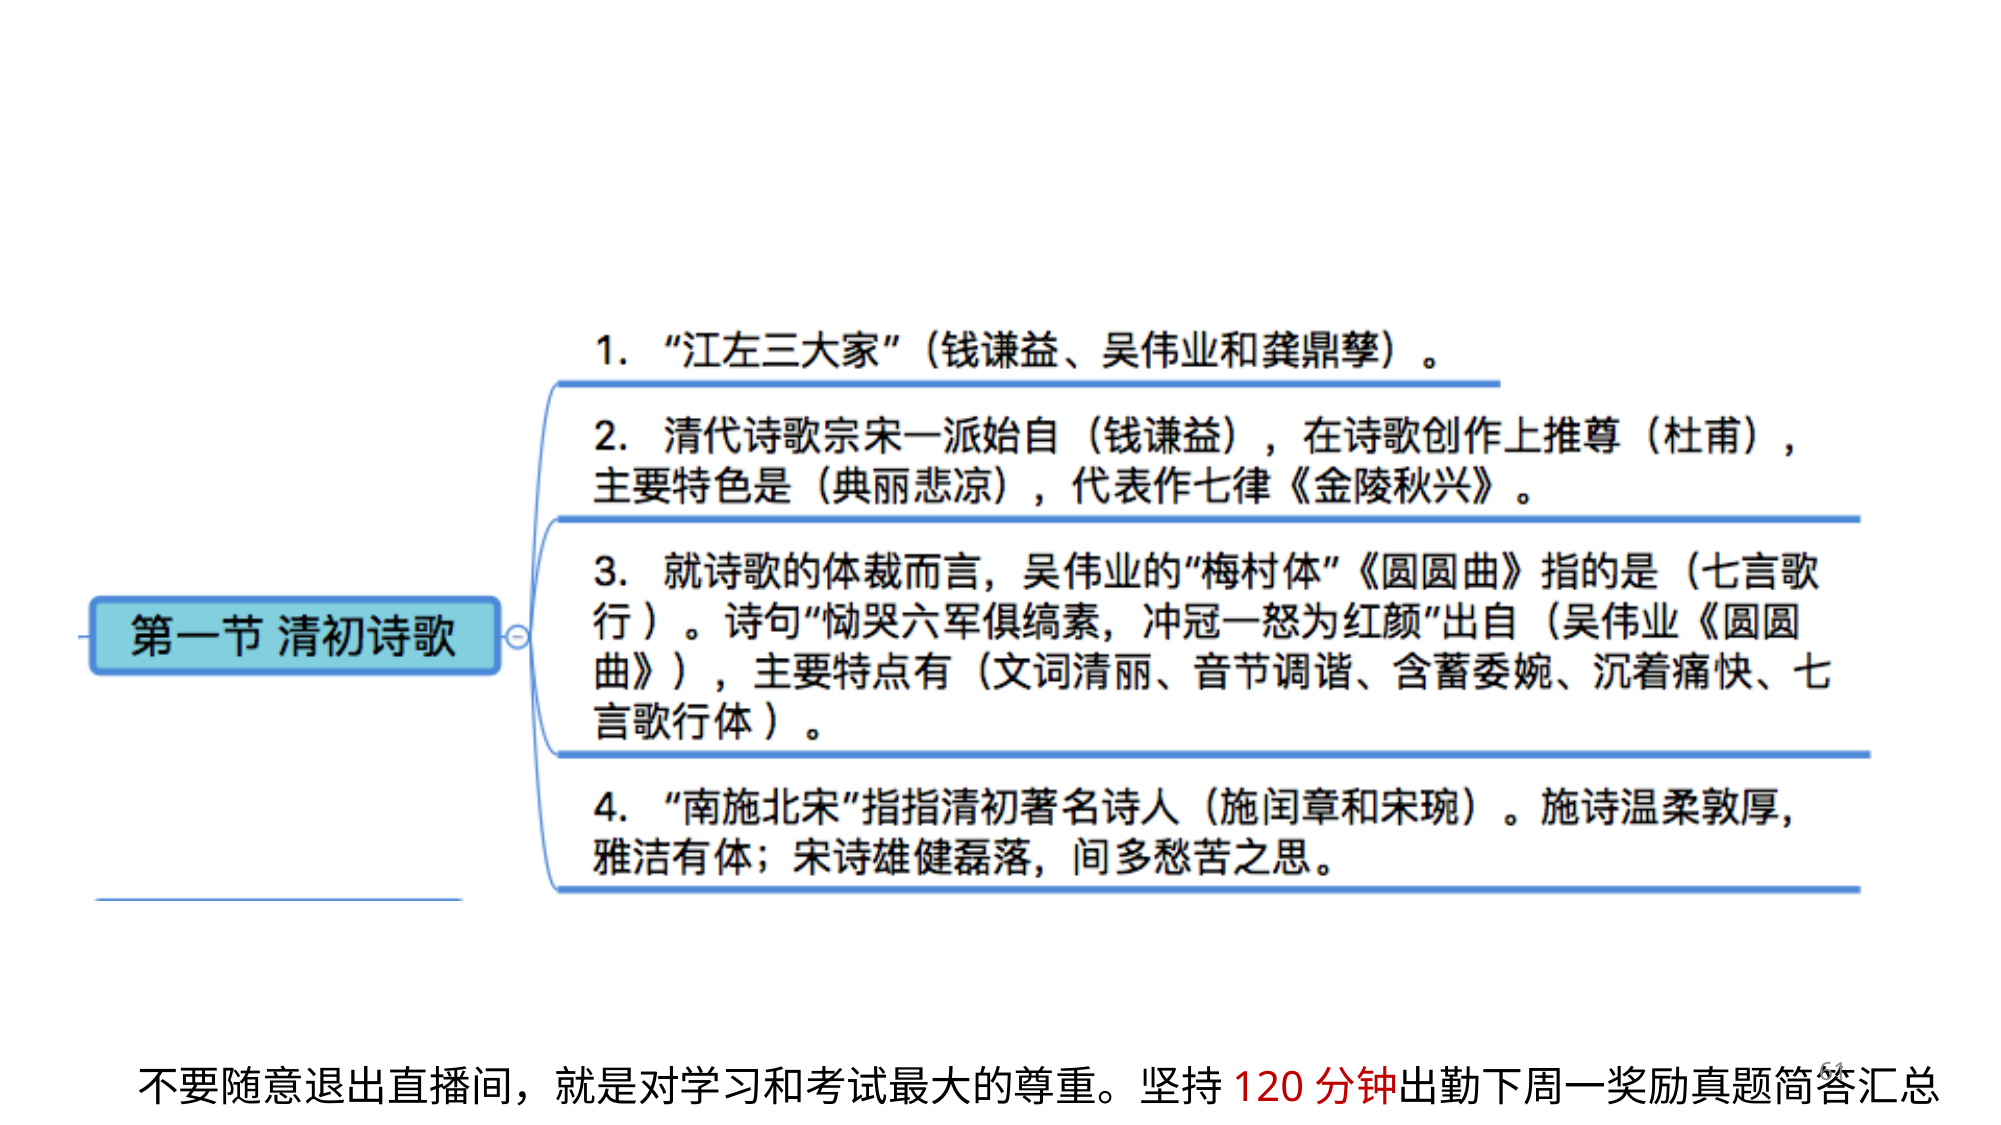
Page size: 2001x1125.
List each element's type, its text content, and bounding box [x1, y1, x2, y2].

slide_number 61 [1412, 1042, 1863, 1103]
picture [78, 223, 1922, 901]
